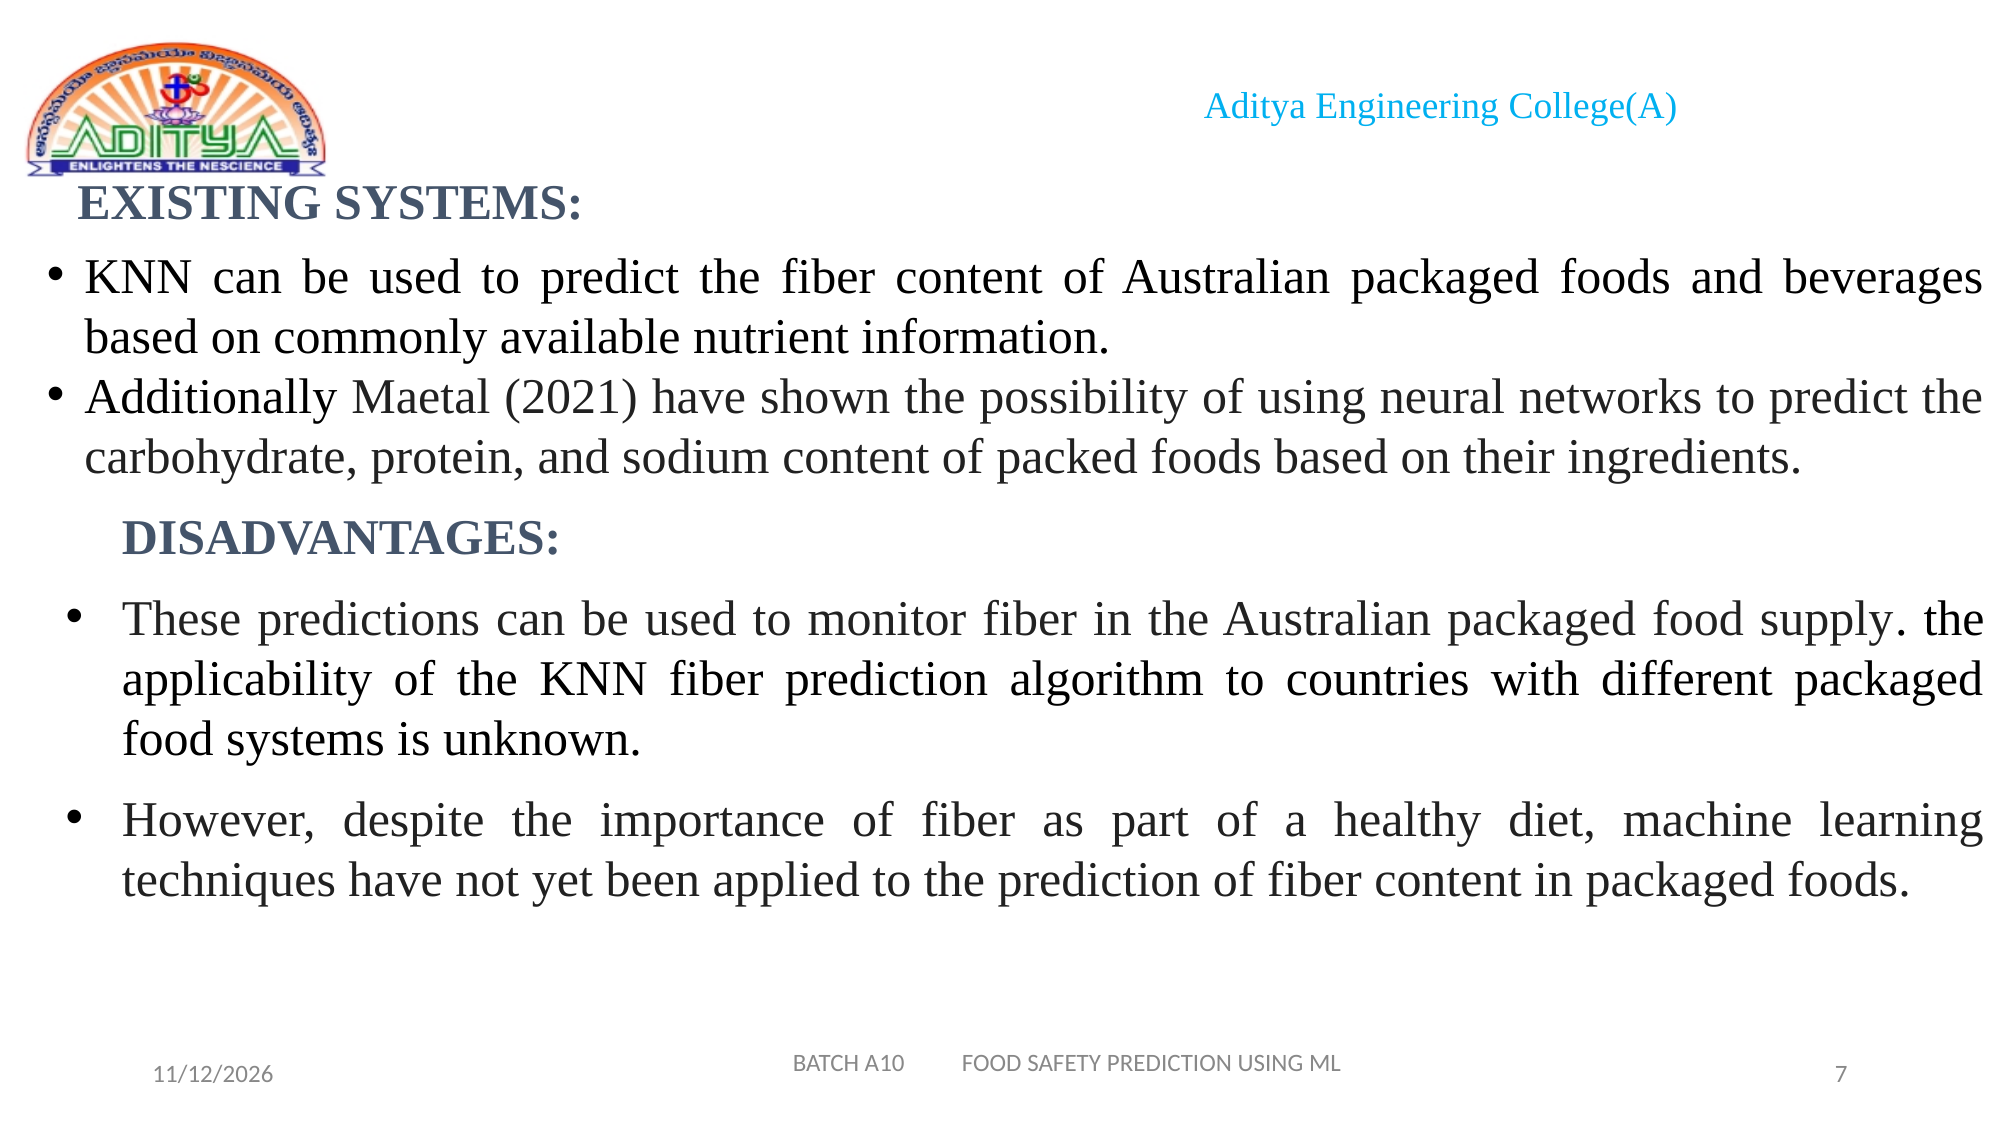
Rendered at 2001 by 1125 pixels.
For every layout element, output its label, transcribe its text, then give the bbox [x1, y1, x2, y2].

footer BATCH A10 FOOD SAFETY PREDICTION USING ML [448, 1031, 1687, 1092]
slide_number 7 [1412, 1042, 1863, 1103]
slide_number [137, 1042, 588, 1103]
title EXISTING SYSTEMS: [62, 97, 1413, 236]
list KNN can be used to predict the fiber content of Australian packaged foods and beverages based on commonly available nutrient information. Additionally Maetal (2021) have shown the possibility of using neural networks to predict the carbohydrate, protein, and sodium content of packed foods based on their ingredients. DISADVANTAGES: These predictions can be used to monitor fiber in the Australian packaged food supply. the applicability of the KNN fiber prediction algorithm to countries with different packaged food systems is unknown. However, despite the importance of fiber as part of a healthy diet, machine learning techniques have not yet been applied to the prediction of fiber content in packaged foods. [31, 236, 2000, 1012]
picture [23, 0, 329, 225]
